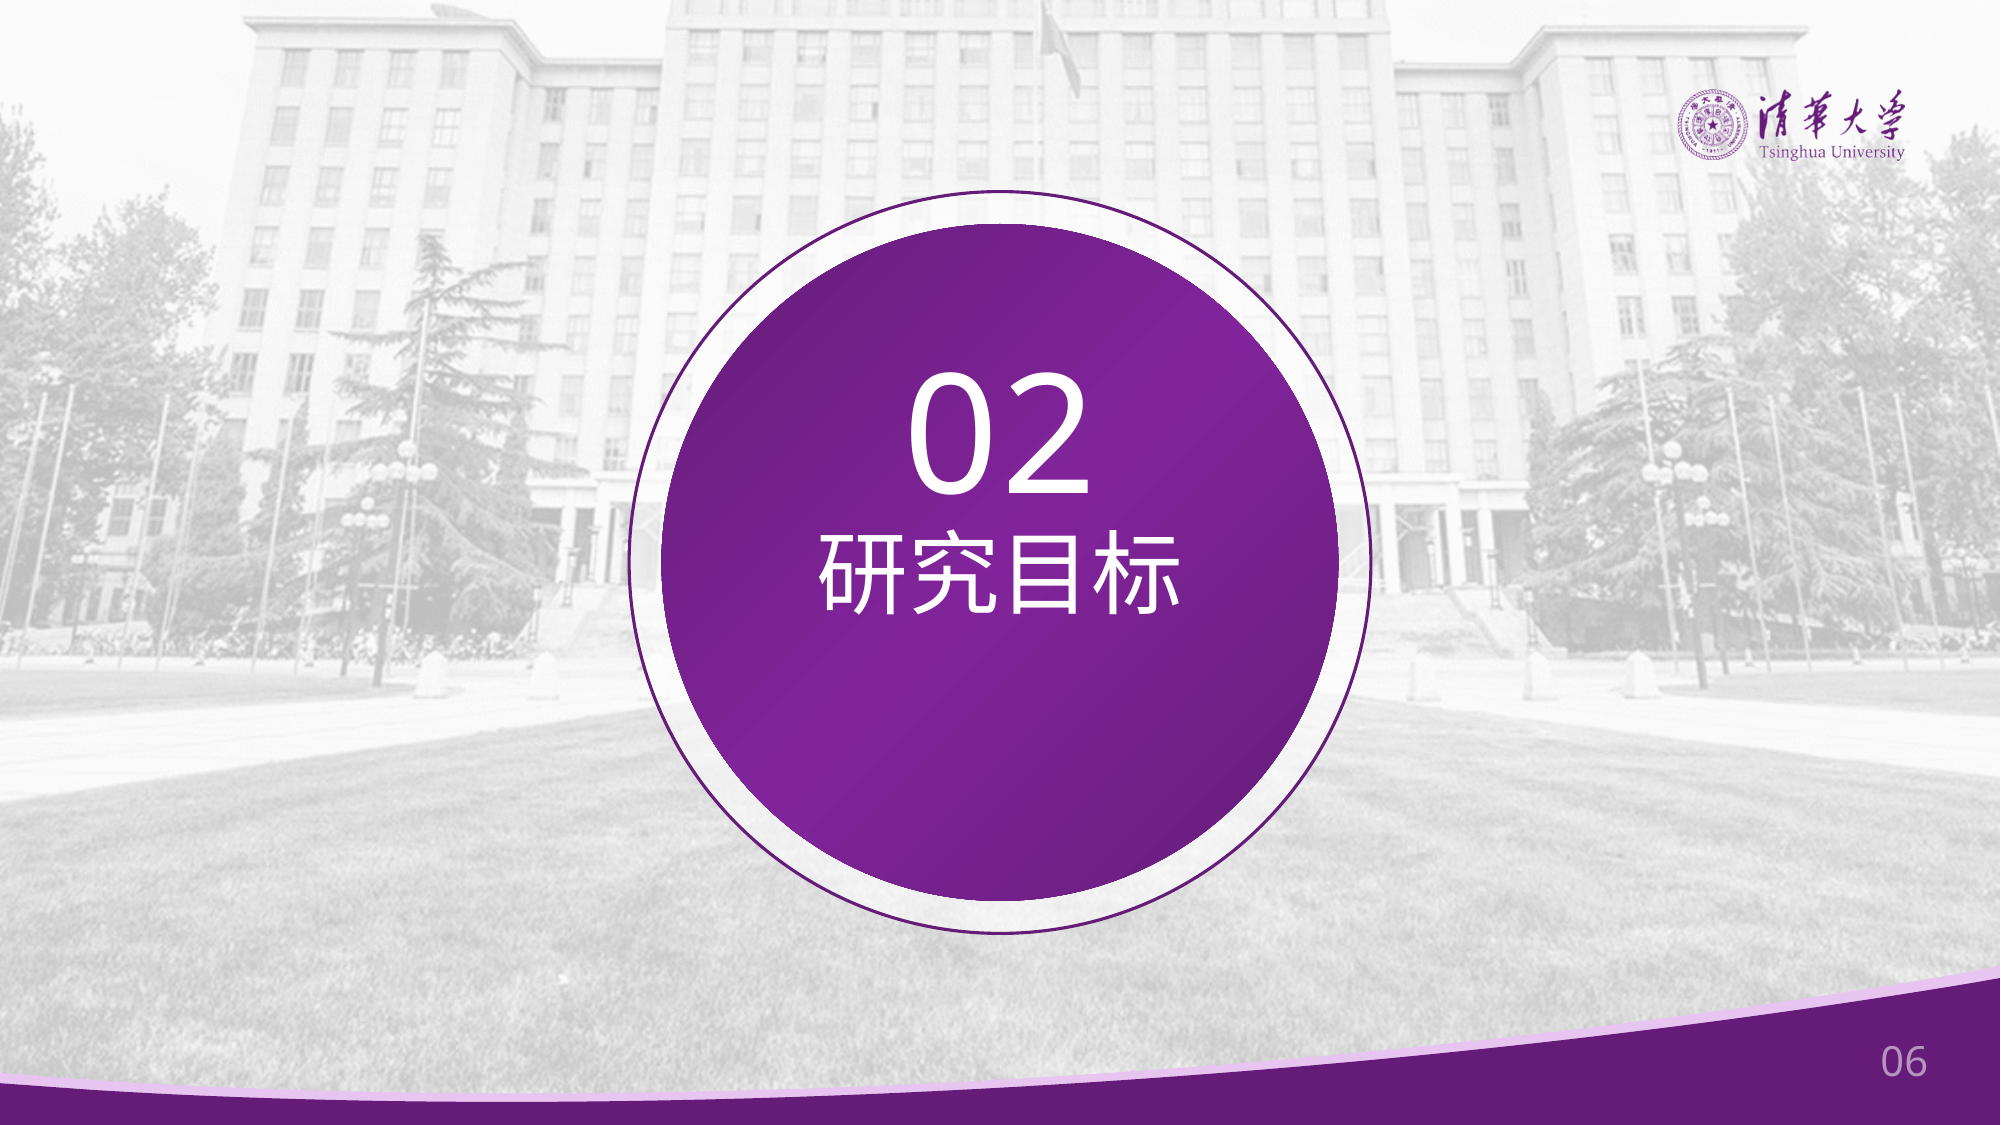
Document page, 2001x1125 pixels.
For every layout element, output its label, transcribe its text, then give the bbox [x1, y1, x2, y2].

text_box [0, 999, 2000, 1125]
picture [1635, 64, 1938, 183]
text_box 02 [869, 319, 1131, 507]
text_box 研究目标 [661, 507, 1339, 633]
